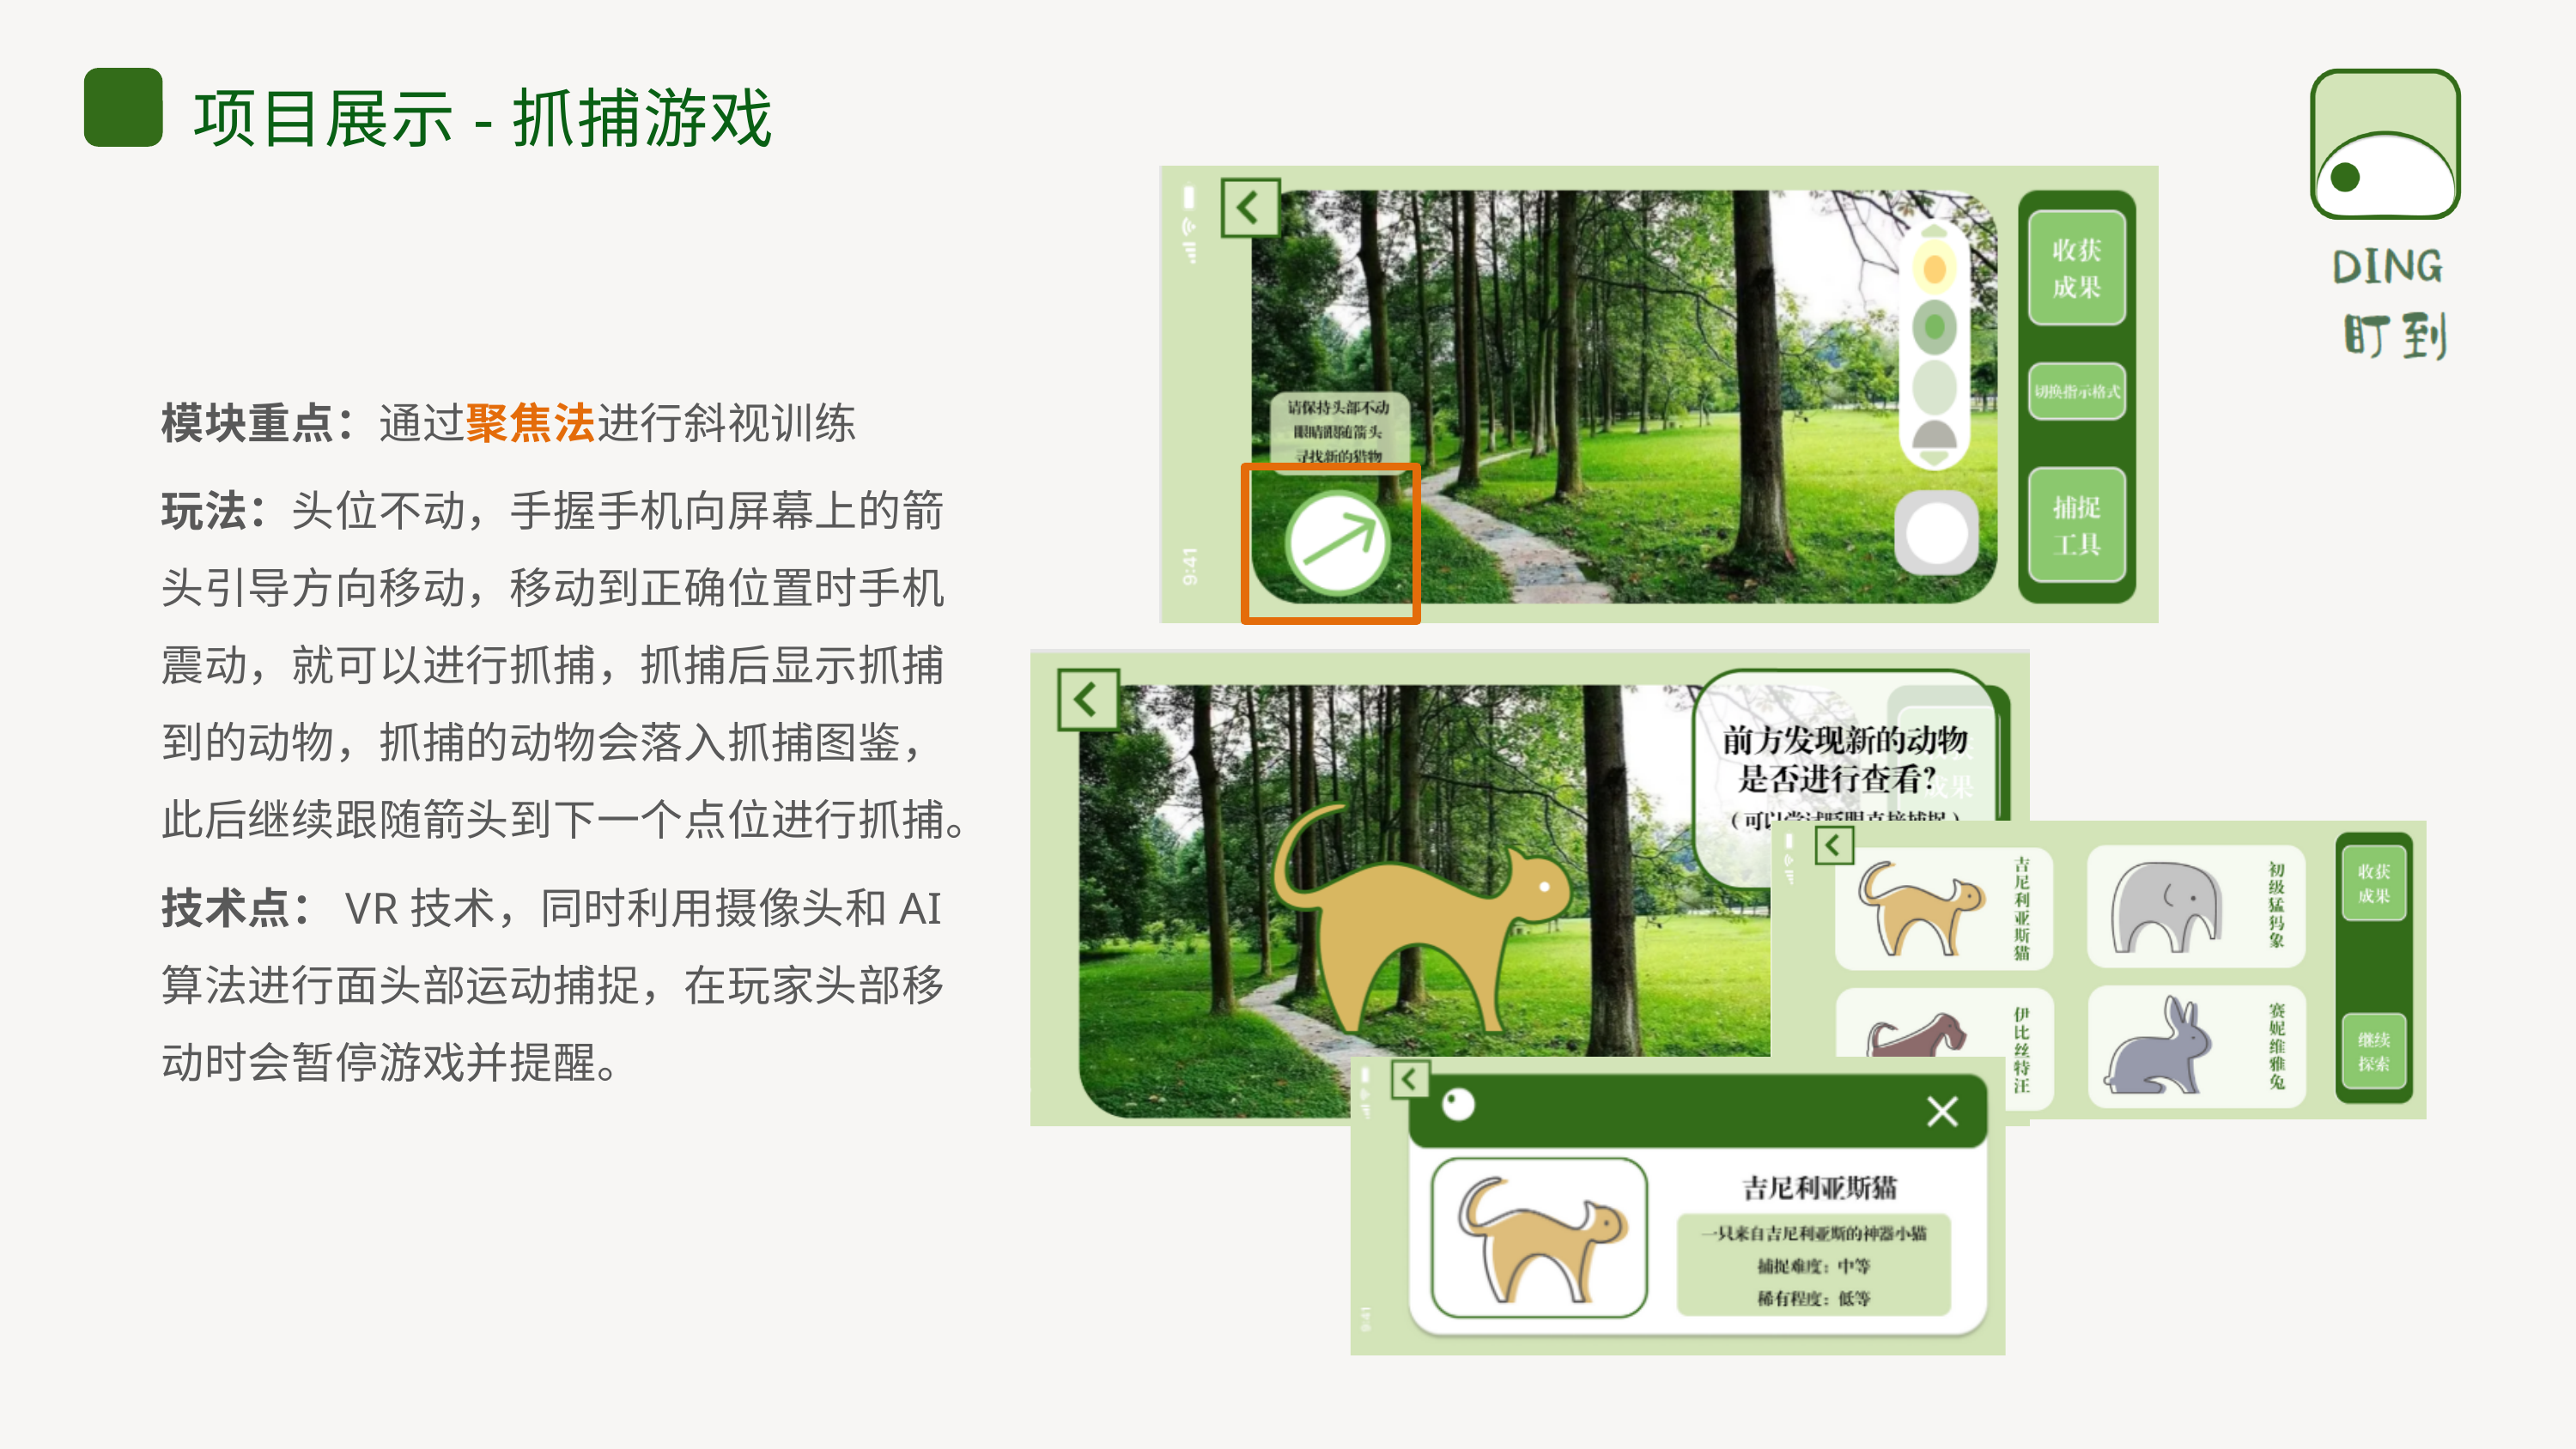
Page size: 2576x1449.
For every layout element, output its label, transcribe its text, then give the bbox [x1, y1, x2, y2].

text_box 项目展示-抓捕游戏 [192, 37, 1008, 155]
text_box [83, 68, 163, 147]
picture [1030, 648, 2427, 1356]
text_box 模块重点：通过聚焦法进行斜视训练 玩法：头位不动，手握手机向屏幕上的箭头引导方向移动，移动到正确位置时手机震动，就可以进行抓捕，抓捕后显示抓捕到的动物，抓捕的动物会落入抓捕图鉴，此后继续跟随箭头到下一个点位进行抓捕。 技术点：VR技术，同时利用摄像头和AI算法进行面头部运动捕捉，在玩家头部移动时会暂停游戏并提醒。 [161, 370, 971, 1088]
picture [1158, 166, 2160, 624]
picture [2283, 55, 2484, 378]
